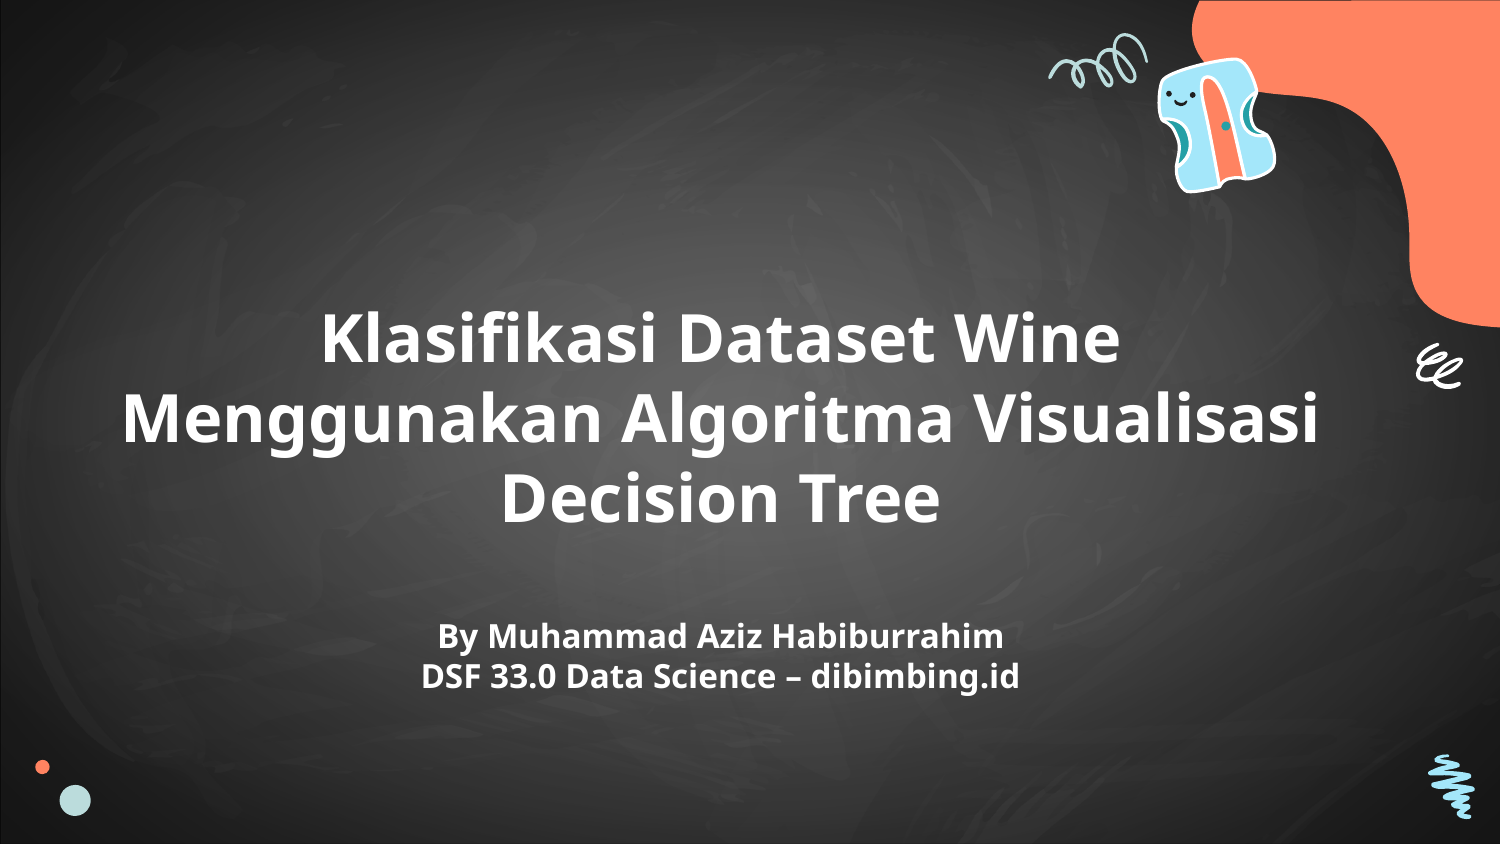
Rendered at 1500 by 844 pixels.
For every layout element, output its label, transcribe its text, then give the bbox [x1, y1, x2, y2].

title Klasifikasi Dataset Wine Menggunakan Algoritma Visualisasi Decision Tree By Muhammad Aziz Habiburrahim DSF 33.0 Data Science – dibimbing.id [81, 280, 1361, 573]
picture [0, 0, 1500, 844]
